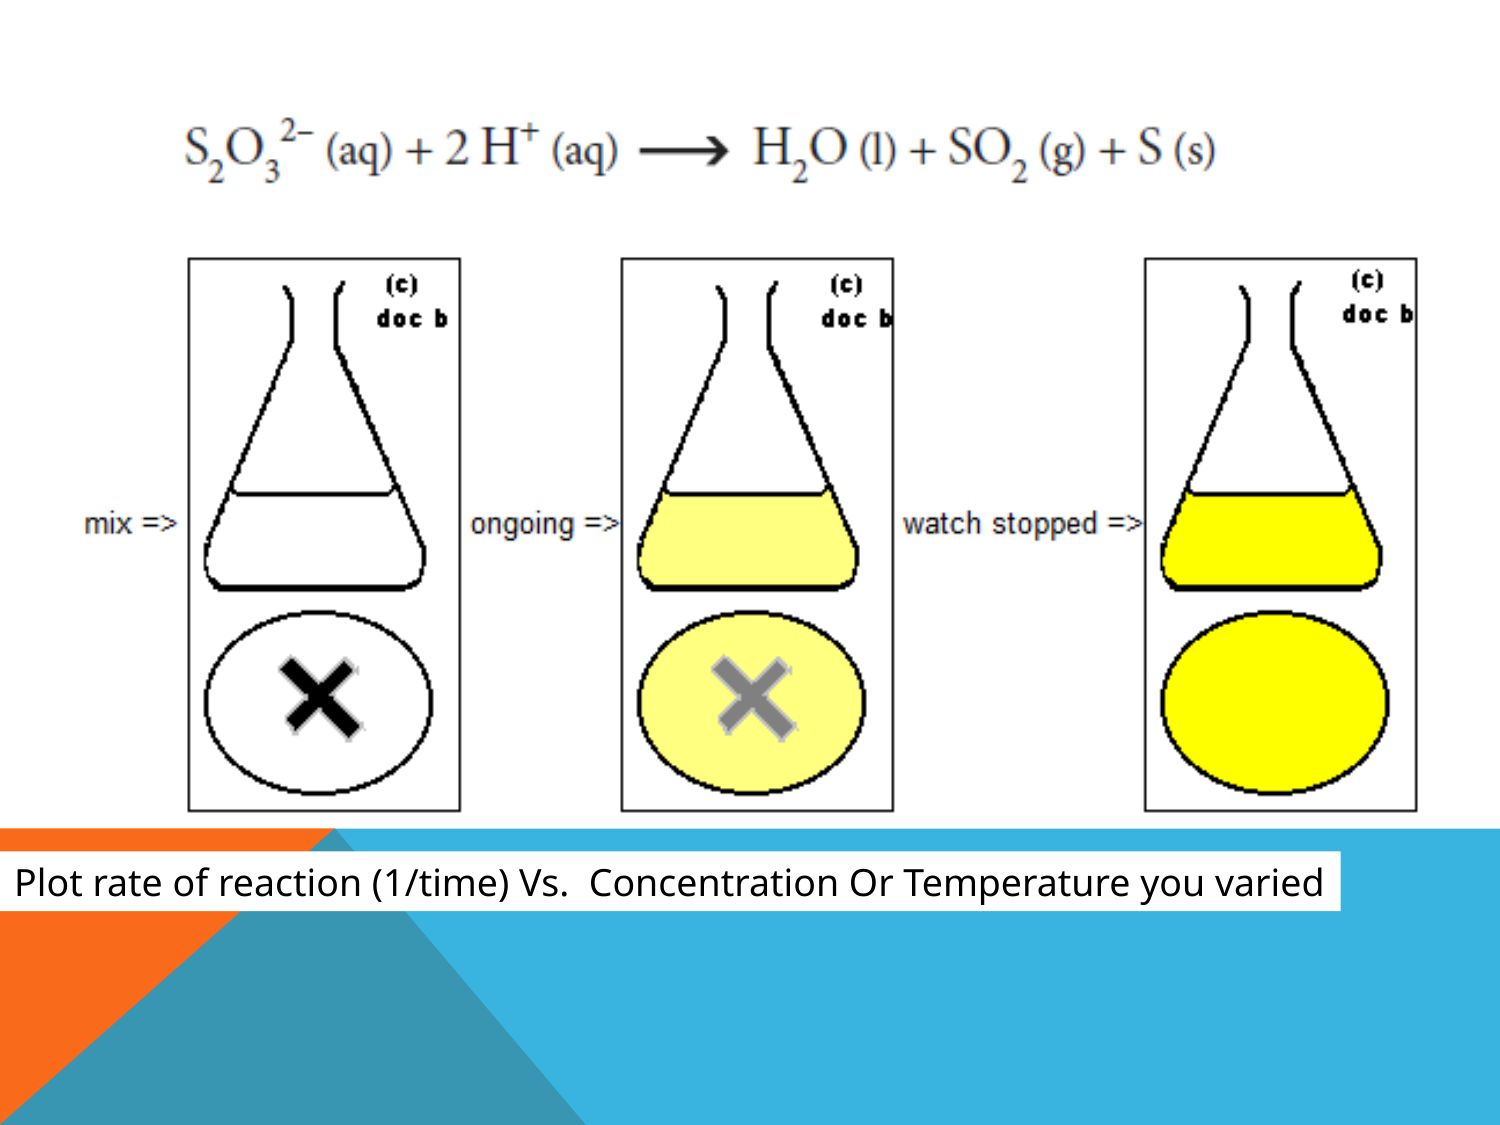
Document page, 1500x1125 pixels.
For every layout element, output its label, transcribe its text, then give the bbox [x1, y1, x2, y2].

picture [54, 249, 1425, 822]
picture [161, 100, 1226, 202]
text_box Plot rate of reaction (1/time) Vs. Concentration Or Temperature you varied [0, 851, 1341, 912]
